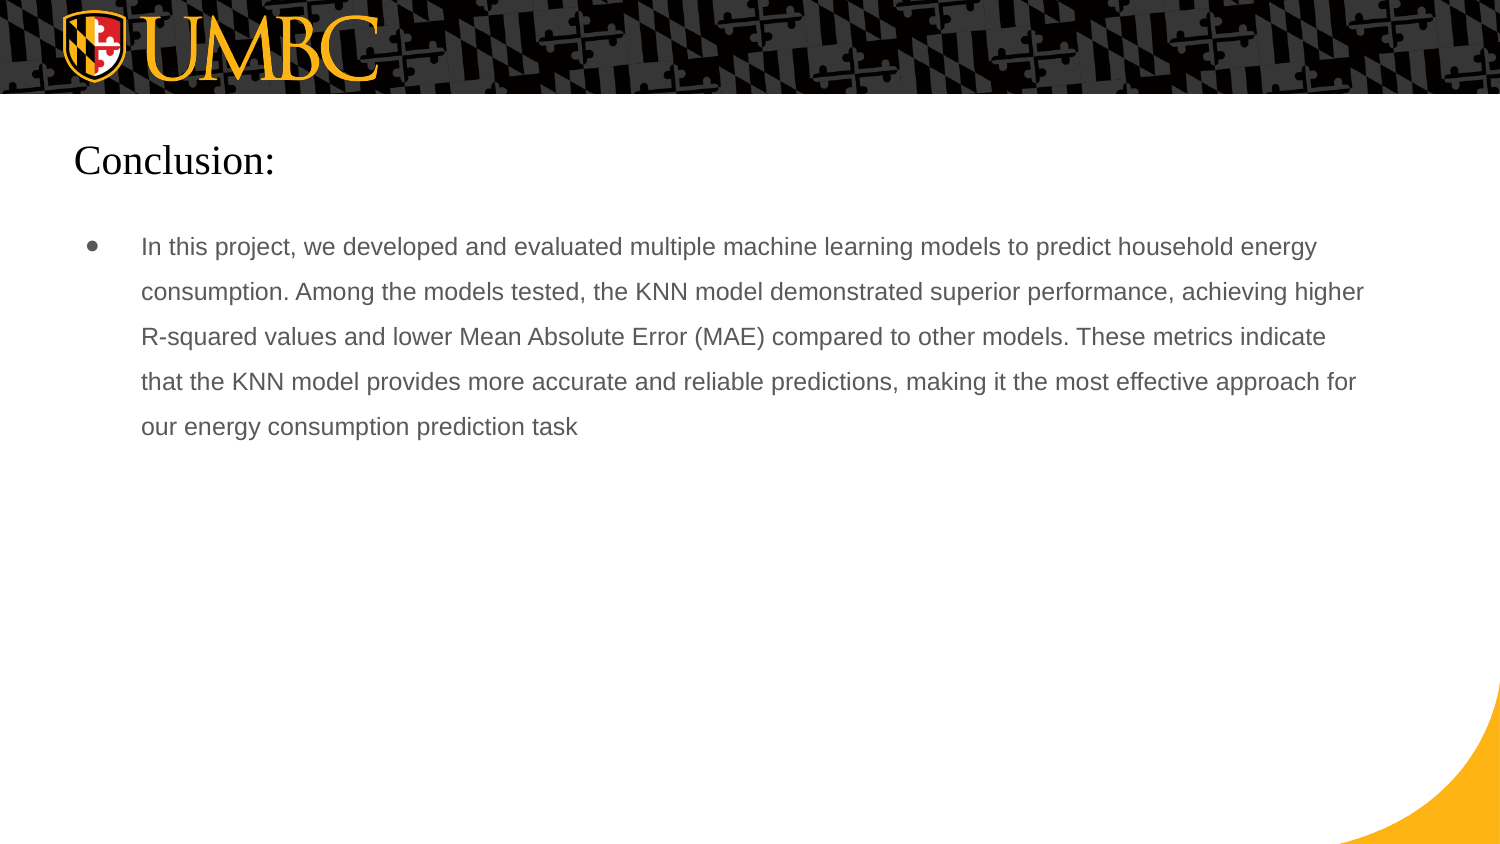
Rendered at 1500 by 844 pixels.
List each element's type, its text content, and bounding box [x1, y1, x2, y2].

text_box Conclusion: [58, 118, 1457, 213]
picture [1338, 679, 1500, 844]
picture [0, 0, 1500, 94]
list In this project, we developed and evaluated multiple machine learning models to predict household energy consumption. Among the models tested, the KNN model demonstrated superior performance, achieving higher R-squared values and lower Mean Absolute Error (MAE) compared to other models. These metrics indicate that the KNN model provides more accurate and reliable predictions, making it the most effective approach for our energy consumption prediction task [51, 200, 1394, 658]
